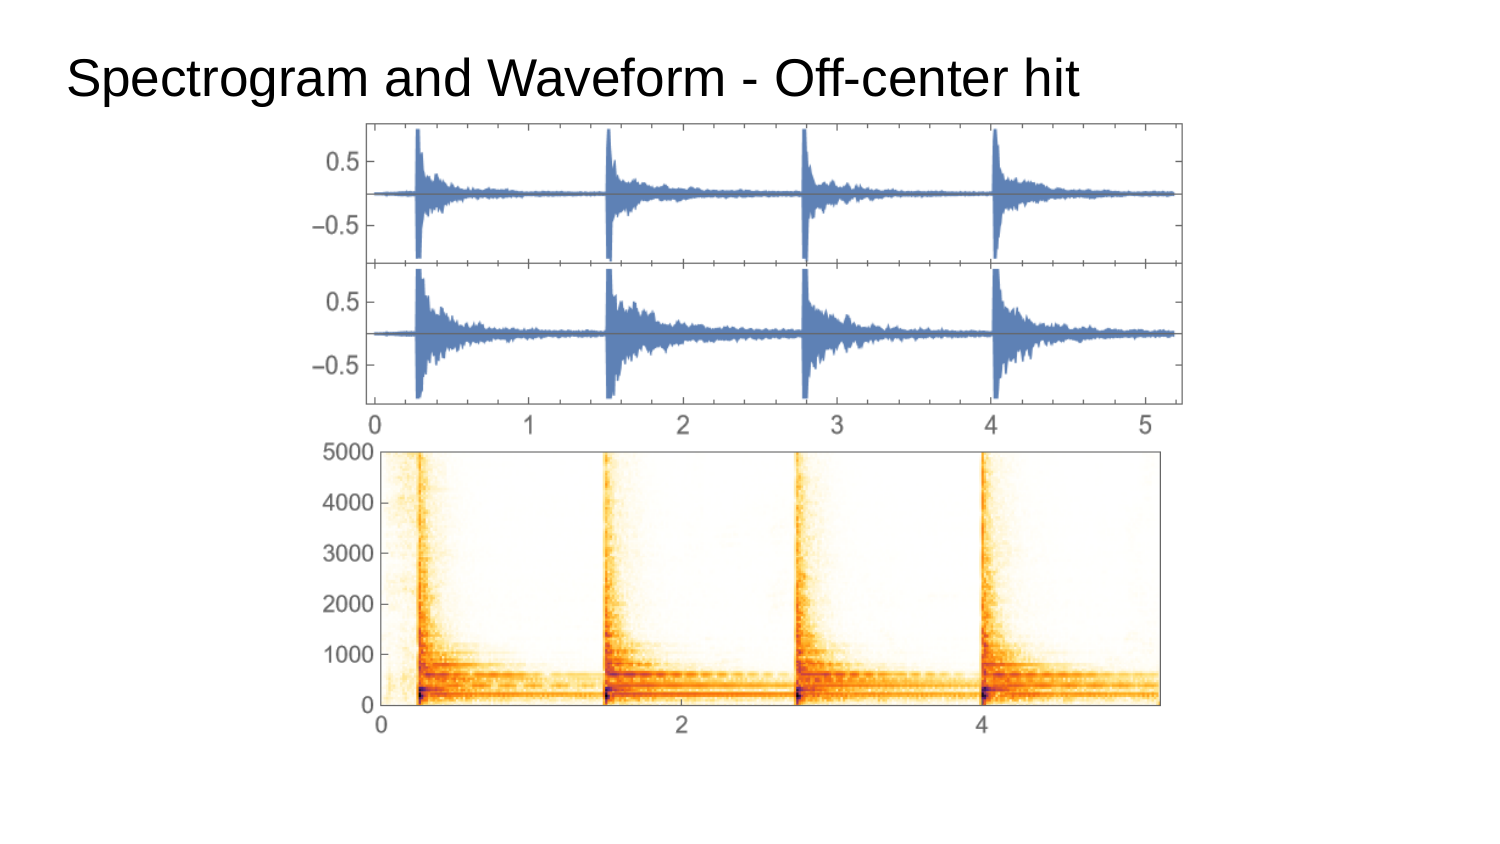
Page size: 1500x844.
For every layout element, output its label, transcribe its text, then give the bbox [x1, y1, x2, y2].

picture [311, 122, 1189, 738]
title Spectrogram and Waveform - Off-center hit [51, 28, 1449, 123]
